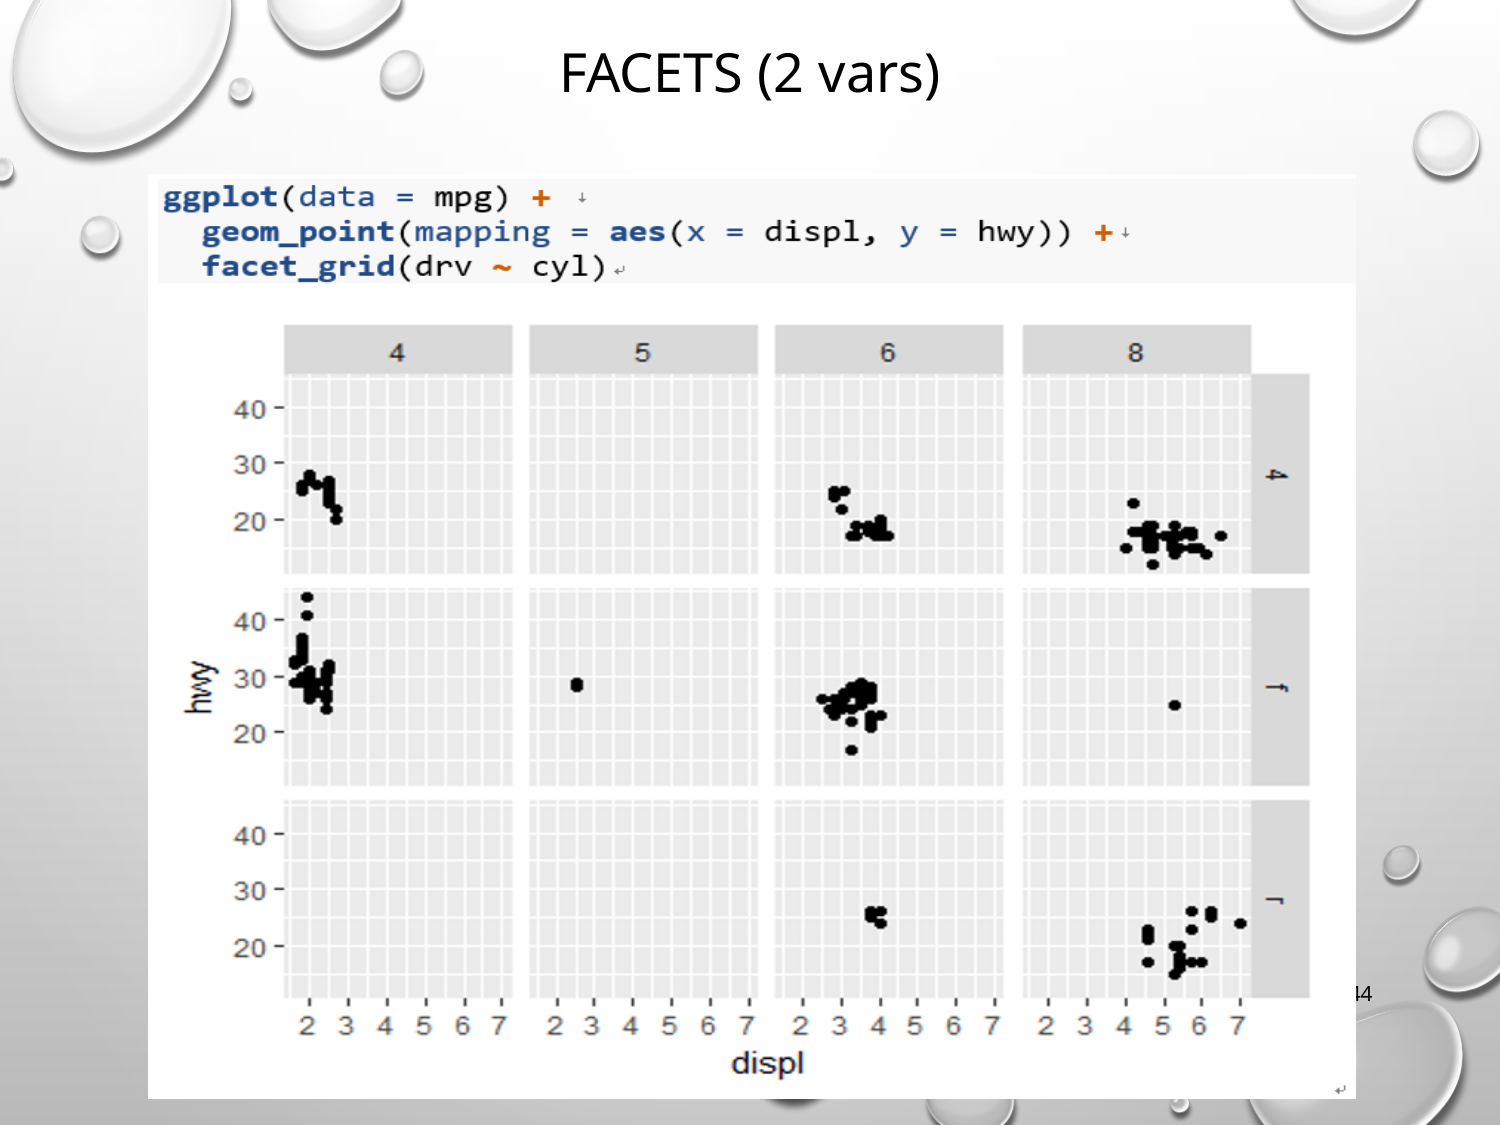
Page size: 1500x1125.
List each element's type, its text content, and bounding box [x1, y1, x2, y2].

picture [0, 0, 1500, 1125]
slide_number 44 [1361, 965, 1388, 1025]
title Facets (2 vars) [112, 38, 1388, 112]
